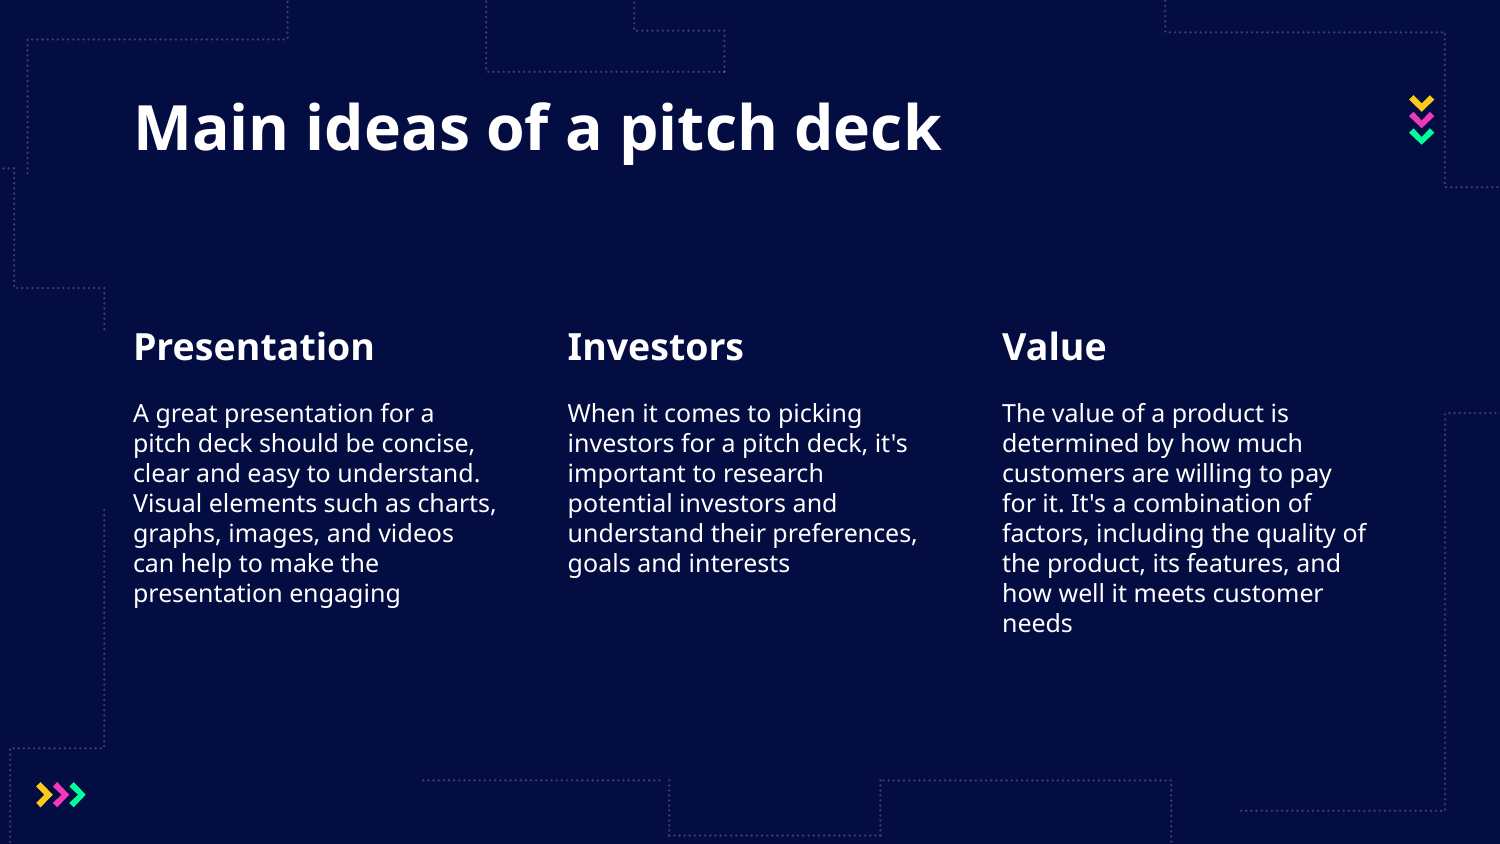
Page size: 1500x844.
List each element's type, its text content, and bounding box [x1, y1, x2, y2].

subtitle The value of a product is determined by how much customers are willing to pay for it. It's a combination of factors, including the quality of the product, its features, and how well it meets customer needs [987, 383, 1382, 630]
subtitle A great presentation for a pitch deck should be concise, clear and easy to understand. Visual elements such as charts, graphs, images, and videos can help to make the presentation engaging [118, 382, 513, 630]
subtitle Investors [552, 311, 948, 382]
title Main ideas of a pitch deck [118, 72, 1382, 167]
subtitle Value [987, 311, 1382, 383]
subtitle Presentation [118, 311, 513, 382]
subtitle When it comes to picking investors for a pitch deck, it's important to research potential investors and understand their preferences, goals and interests [552, 382, 948, 630]
